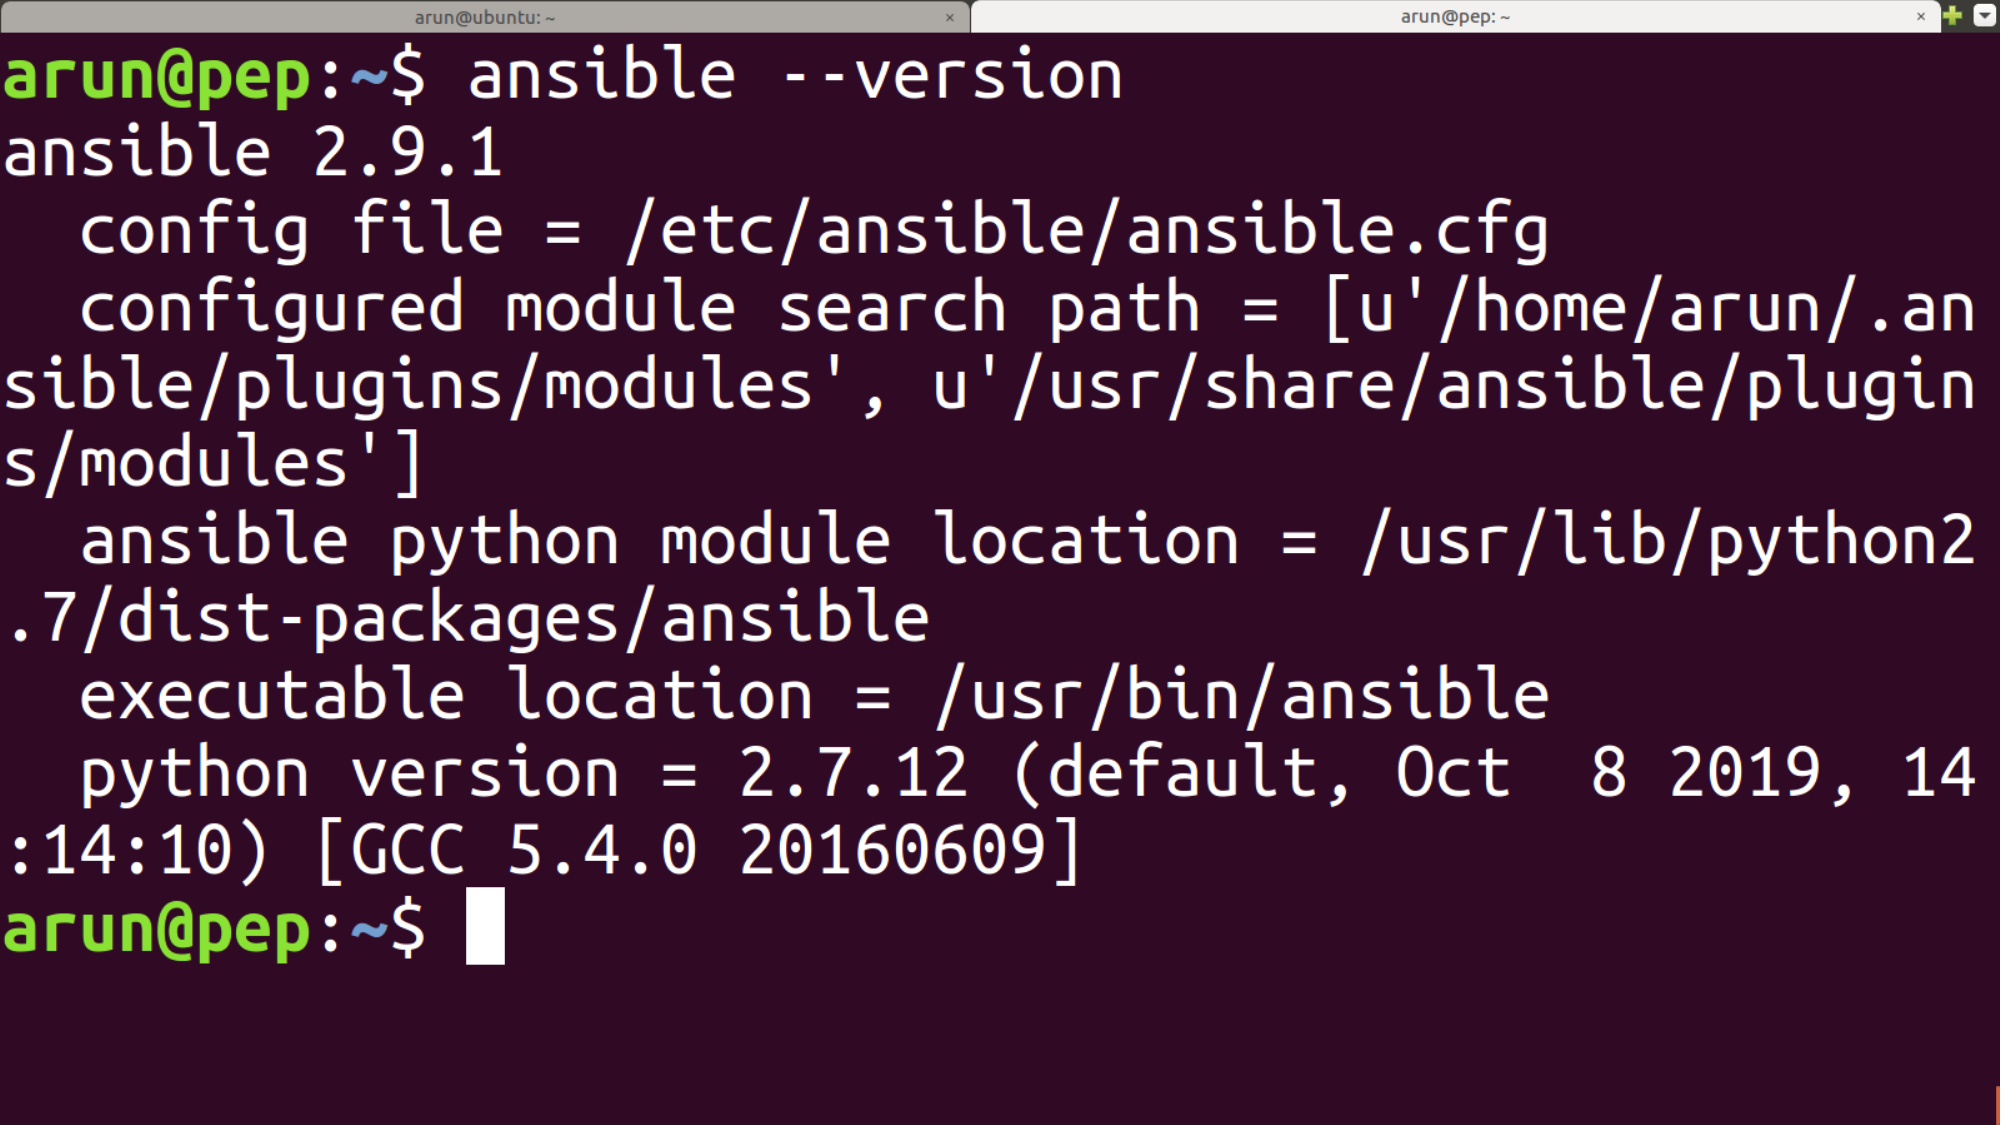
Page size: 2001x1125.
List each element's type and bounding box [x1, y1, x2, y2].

list [0, 0, 2000, 1125]
